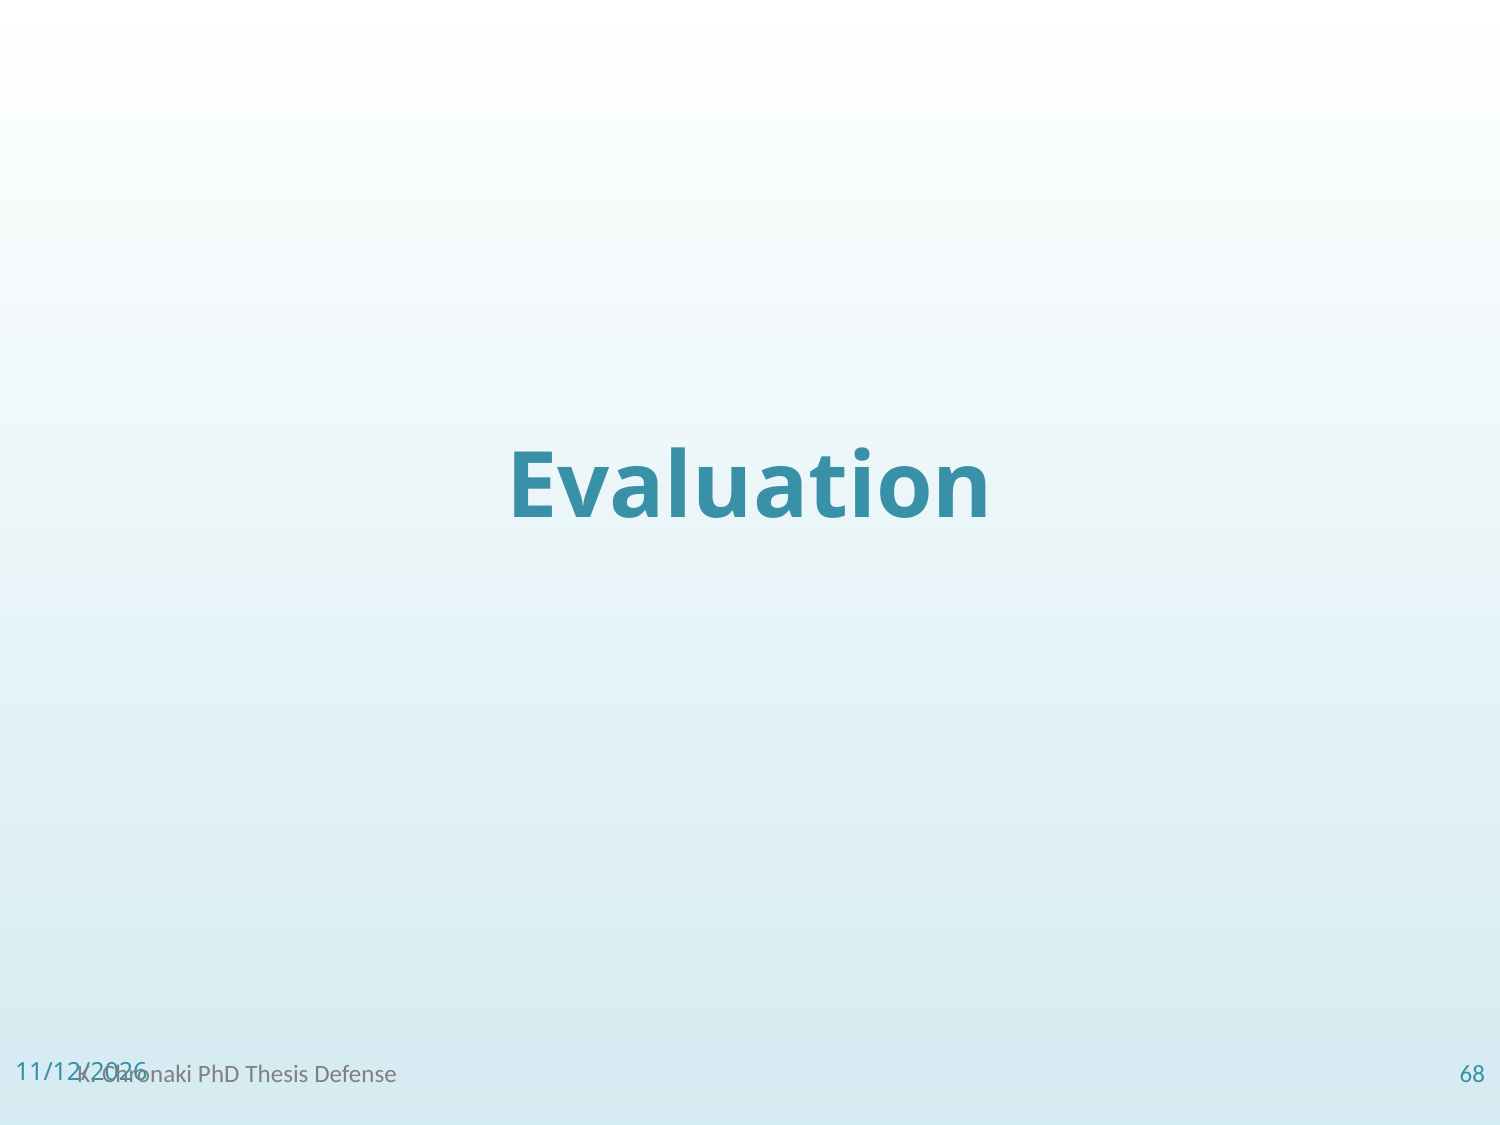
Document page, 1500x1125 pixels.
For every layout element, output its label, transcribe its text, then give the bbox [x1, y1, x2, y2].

title Evaluation [75, 386, 1425, 575]
slide_number 68 [1149, 1042, 1500, 1103]
footer K. Chronaki PhD Thesis Defense [0, 1042, 475, 1103]
